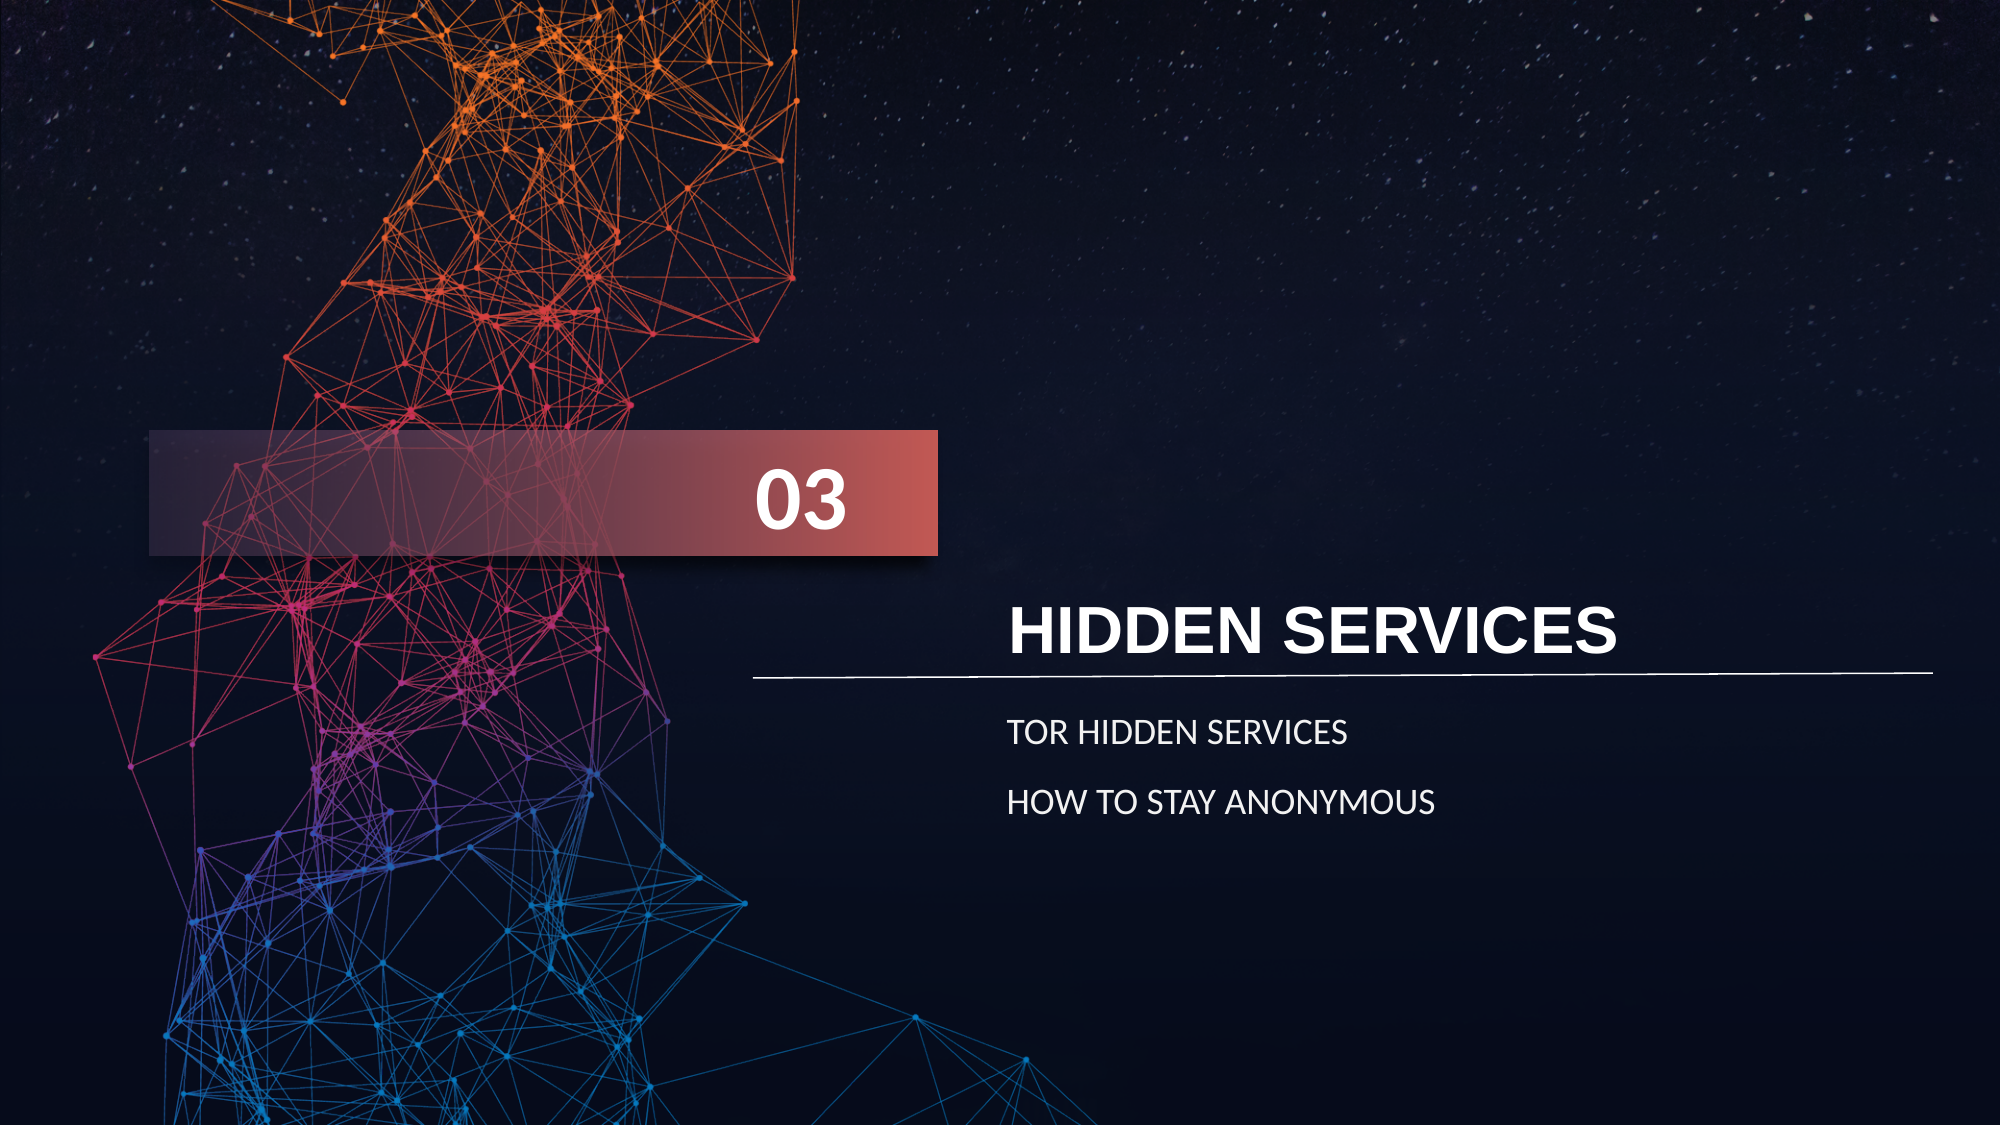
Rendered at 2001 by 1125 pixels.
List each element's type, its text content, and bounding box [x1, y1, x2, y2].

text_box HIDDEN SERVICES [740, 578, 1888, 676]
text_box [868, 430, 938, 556]
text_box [752, 672, 1934, 679]
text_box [991, 699, 1637, 831]
picture [0, 0, 2000, 1125]
text_box [149, 430, 740, 556]
text_box 03 [740, 429, 868, 557]
